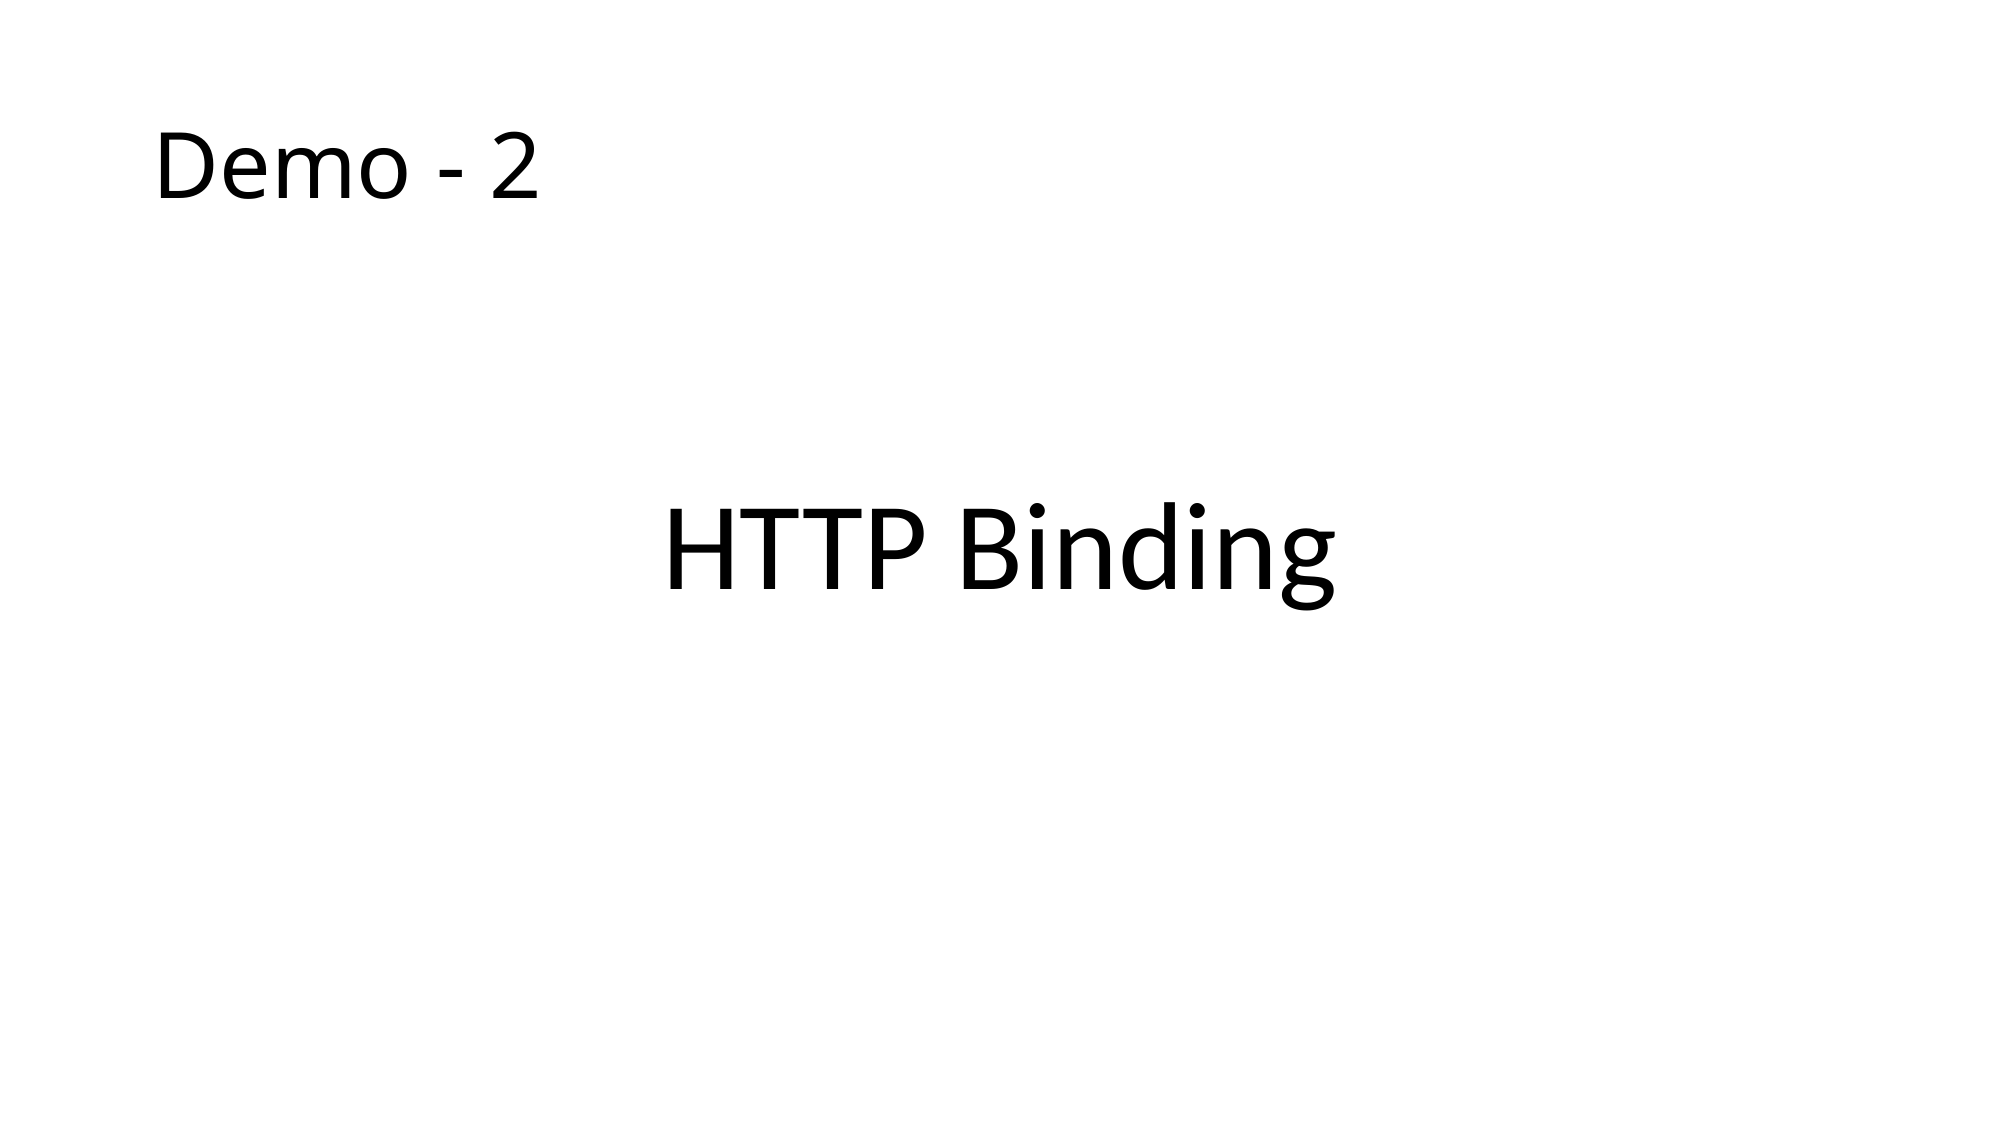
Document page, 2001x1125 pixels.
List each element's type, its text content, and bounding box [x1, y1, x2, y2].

list HTTP Binding [137, 299, 1863, 1014]
title Demo - 2 [137, 59, 1863, 278]
